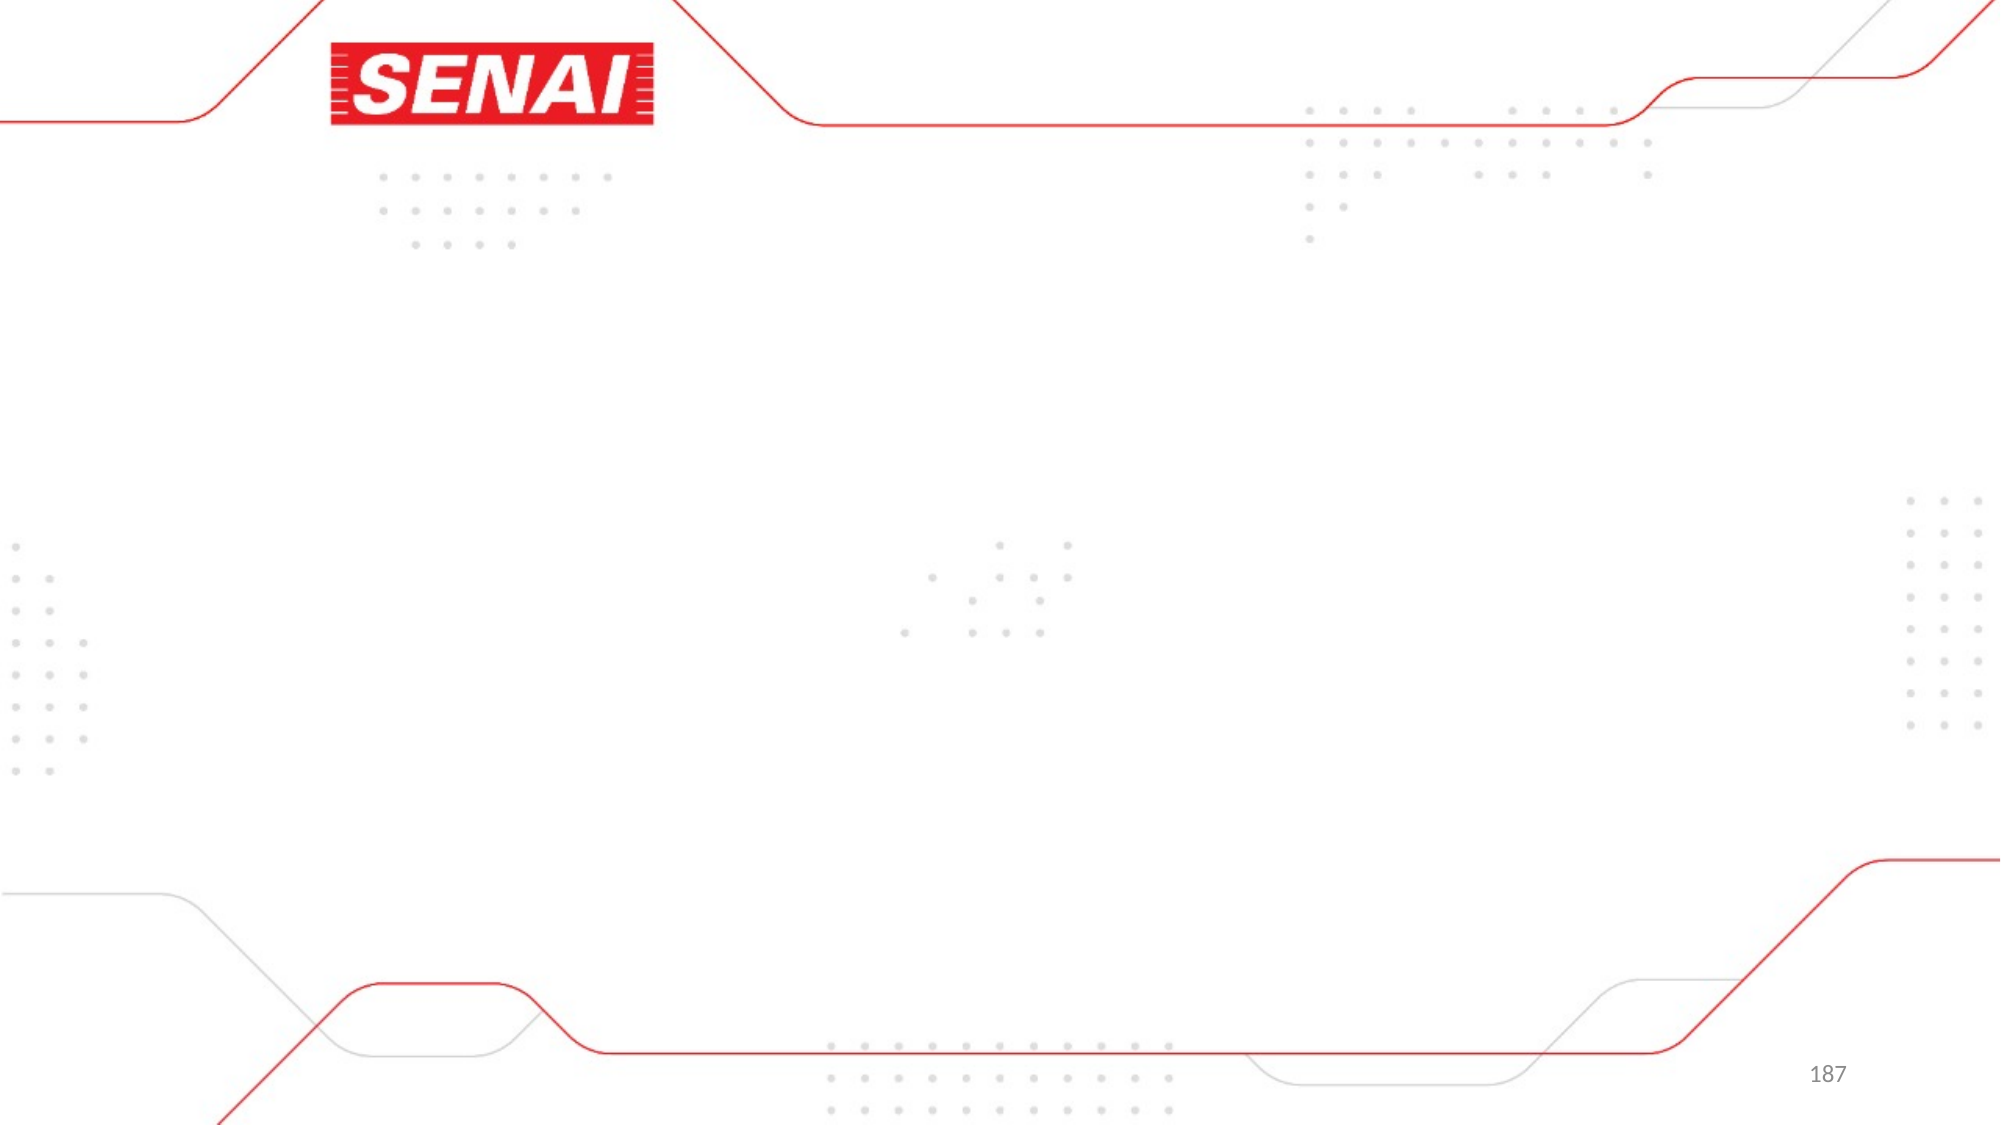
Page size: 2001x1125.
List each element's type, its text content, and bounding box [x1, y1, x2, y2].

slide_number 187 [1412, 1042, 1863, 1103]
picture [0, 0, 2001, 1125]
